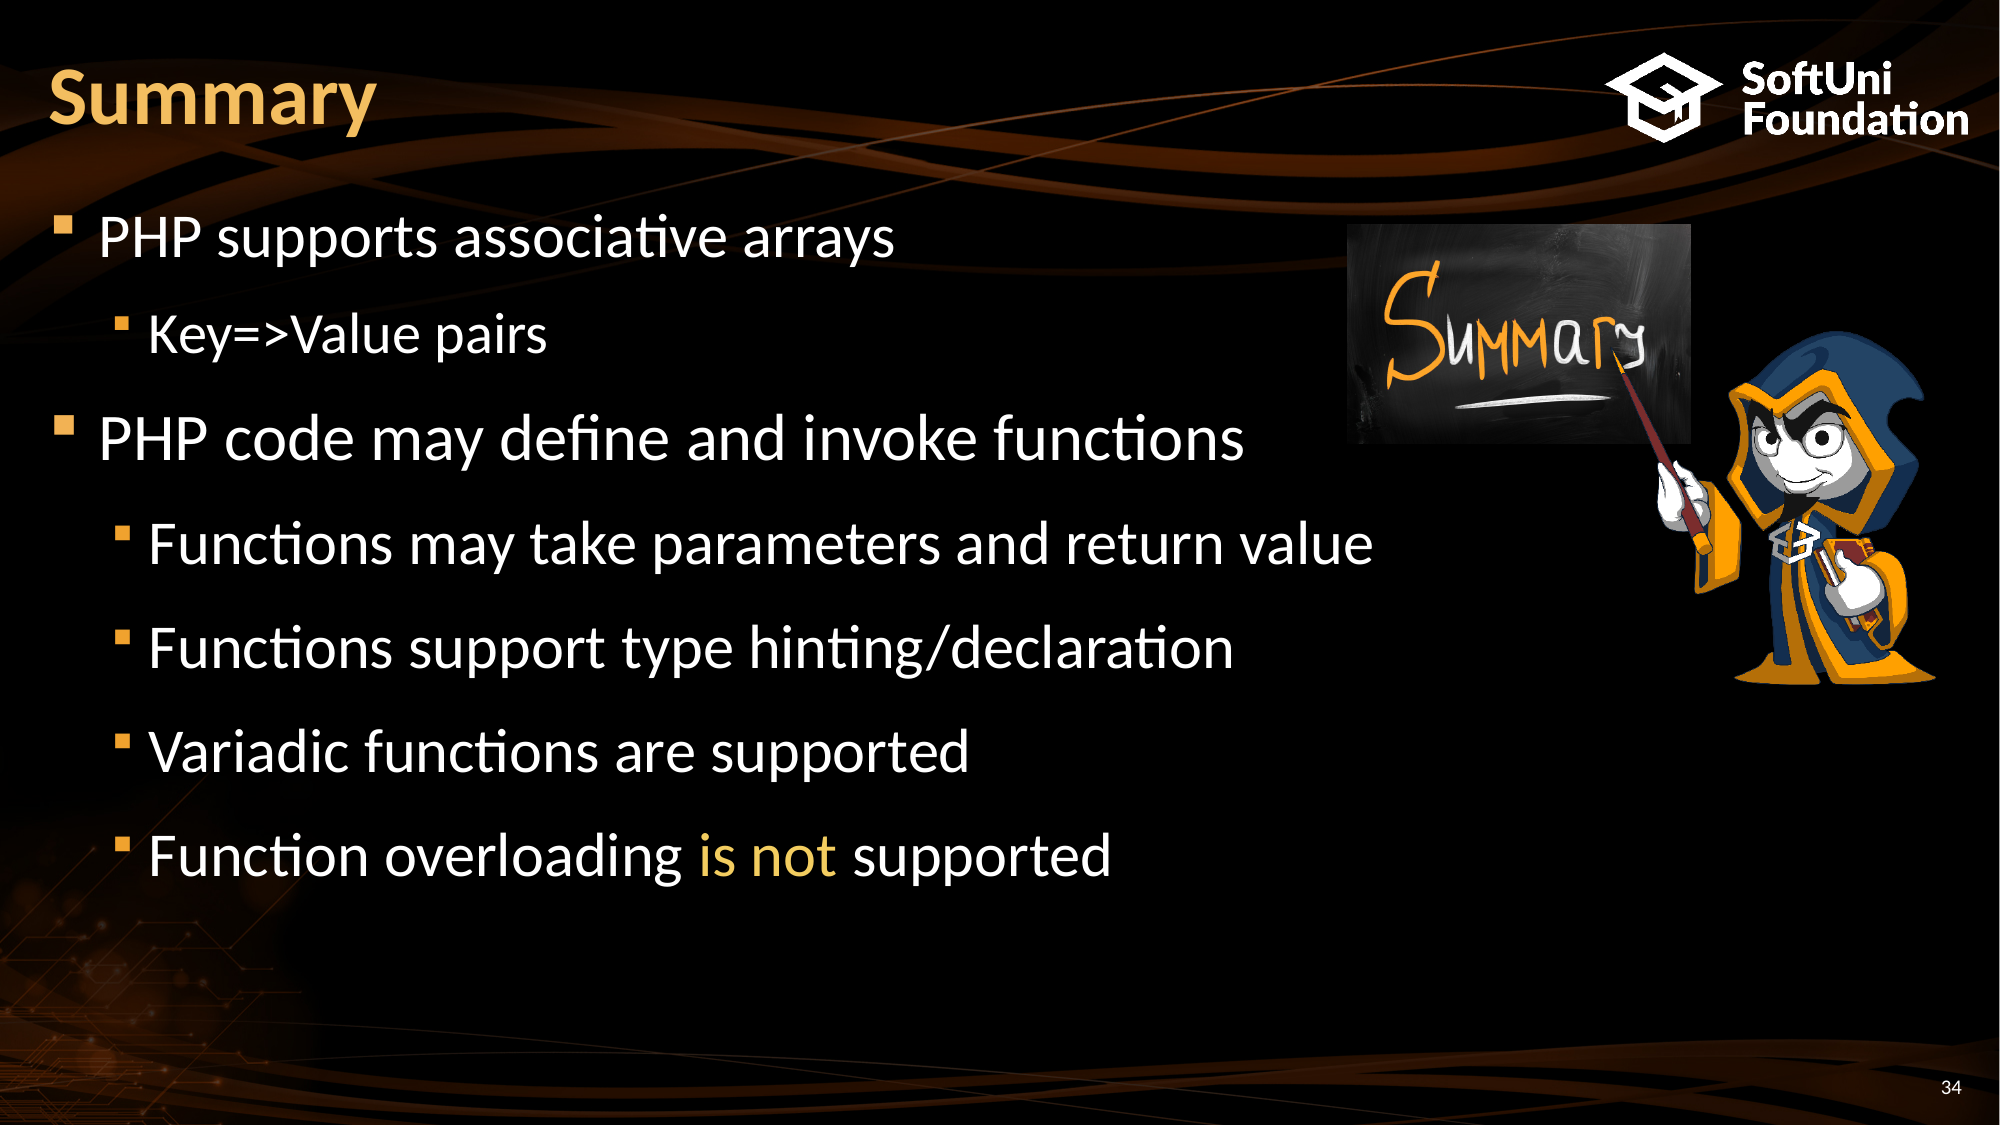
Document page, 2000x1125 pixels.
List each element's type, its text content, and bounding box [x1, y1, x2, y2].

list PHP supports associative arrays Key=>Value pairs PHP code may define and invoke functions Functions may take parameters and return value Functions support type hinting/declaration Variadic functions are supported Function overloading is not supported [31, 188, 1968, 1103]
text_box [1347, 224, 1968, 700]
picture [0, 0, 2000, 1125]
title Summary [30, 6, 1602, 189]
